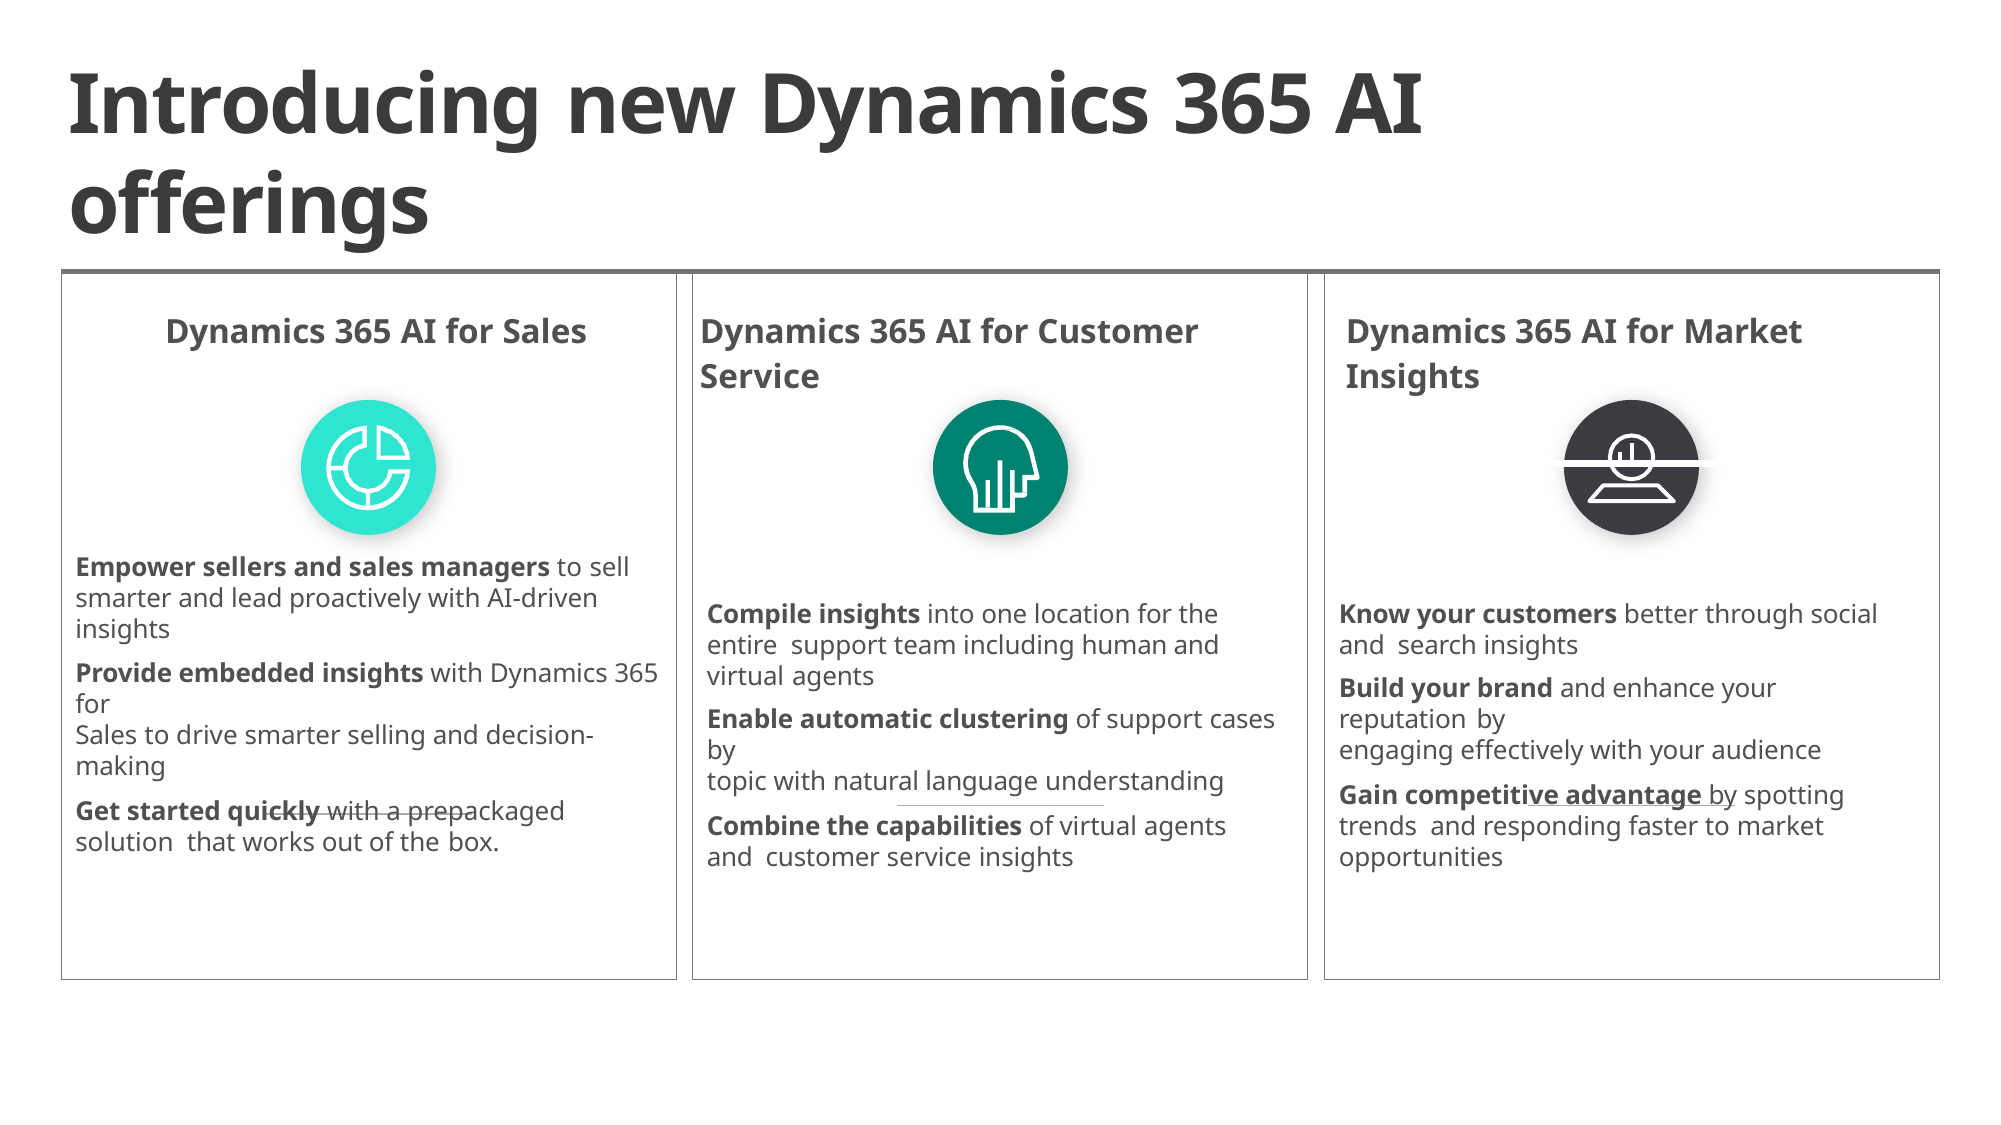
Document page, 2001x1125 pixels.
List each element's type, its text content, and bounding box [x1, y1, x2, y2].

table_header [677, 274, 692, 979]
table_header [1308, 274, 1324, 979]
table_header Dynamics 365 AI for Market Insights Know your customers better through social and search insights Build your brand and enhance your reputation by engaging effectively with your audience Gain competitive advantage by spotting trends and responding faster to market opportunities [1325, 274, 1939, 979]
title Introducing new Dynamics 365 AI offerings [66, 47, 1623, 251]
table_header Dynamics 365 AI for Customer Service Compile insights into one location for the entire support team including human and virtual agents Enable automatic clustering of support cases by topic with natural language understanding Combine the capabilities of virtual agents and customer service insights [693, 274, 1307, 979]
table_header Dynamics 365 AI for Sales Empower sellers and sales managers to sell smarter and lead proactively with AI-driven insights Provide embedded insights with Dynamics 365 for Sales to drive smarter selling and decision-making Get started quickly with a prepackaged solution that works out of the box. [62, 274, 676, 979]
